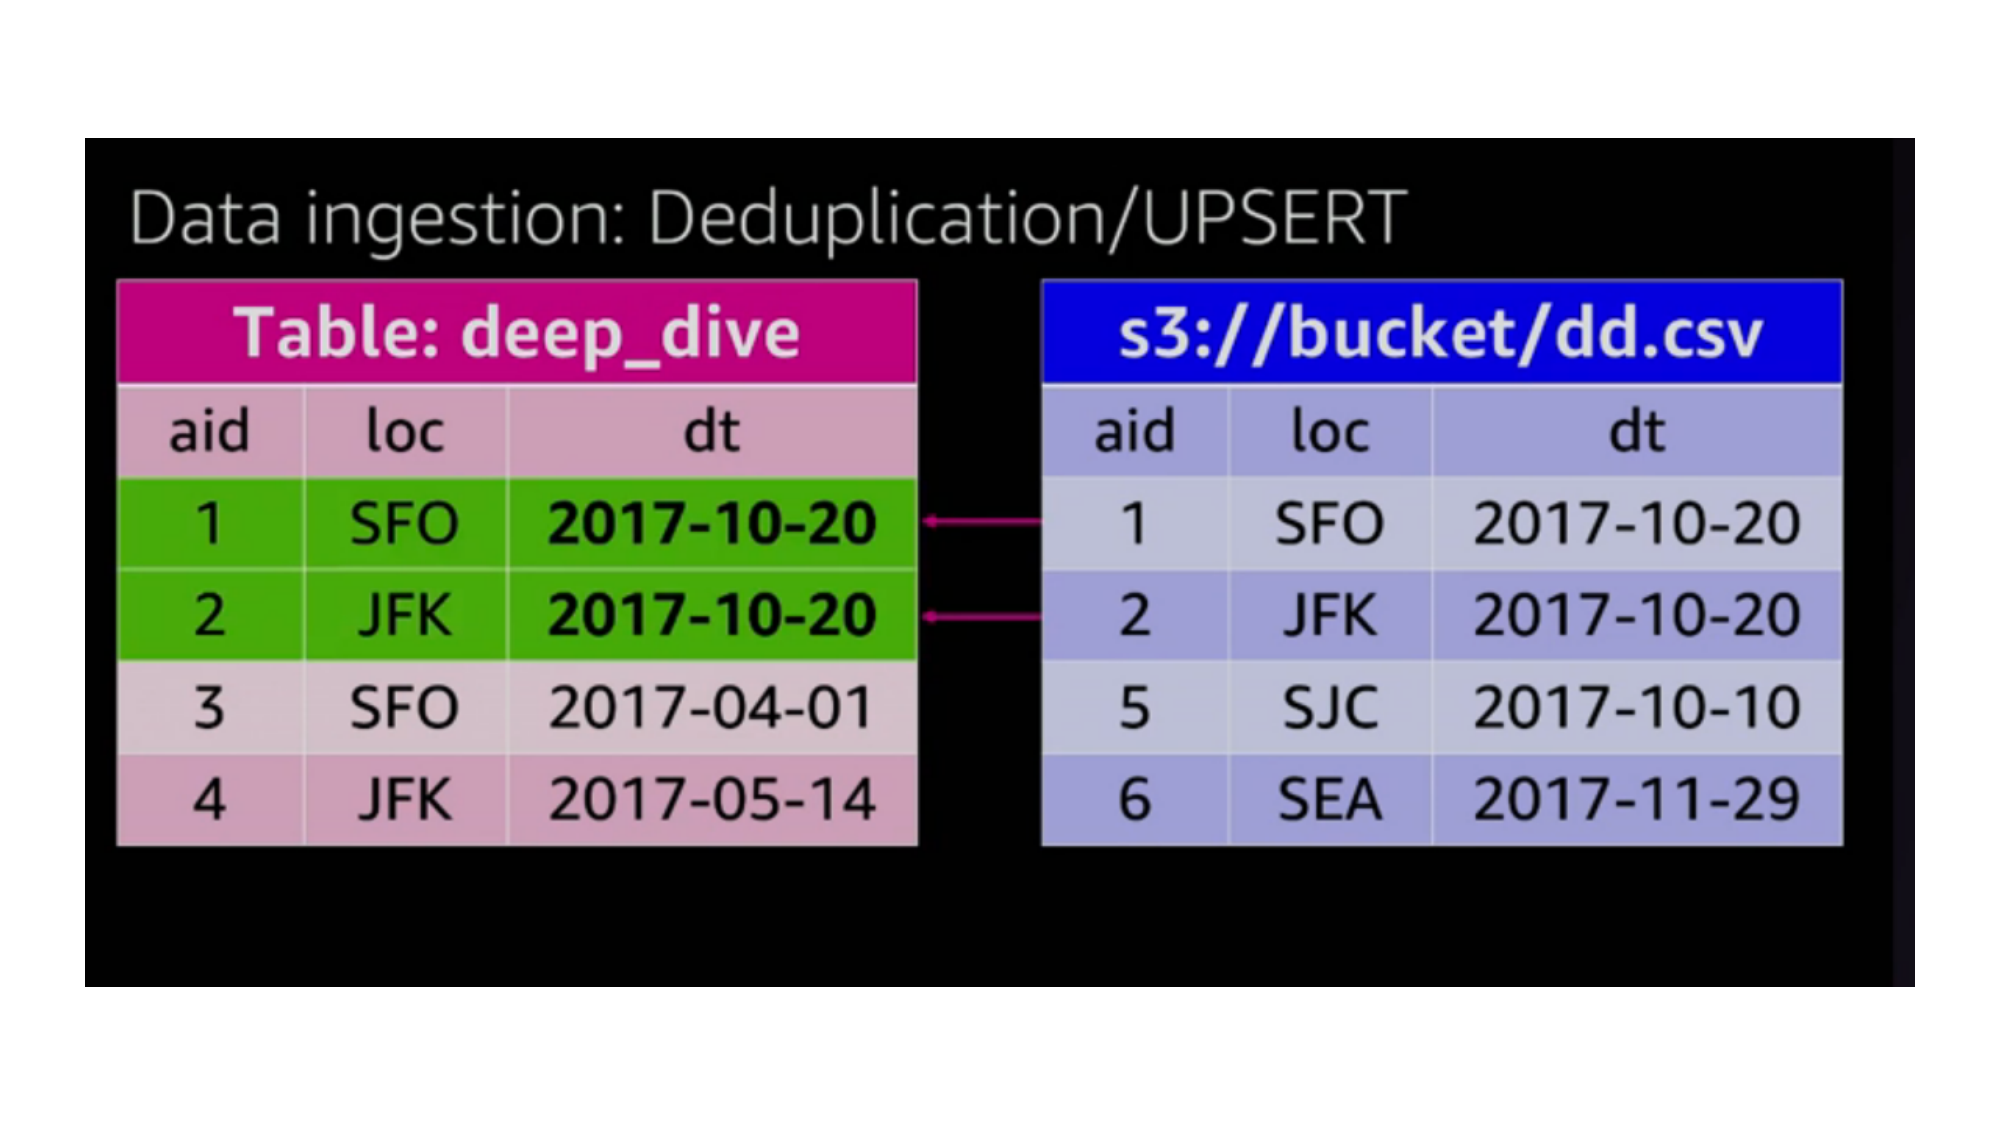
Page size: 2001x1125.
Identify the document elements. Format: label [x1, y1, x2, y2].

picture [85, 138, 1915, 987]
